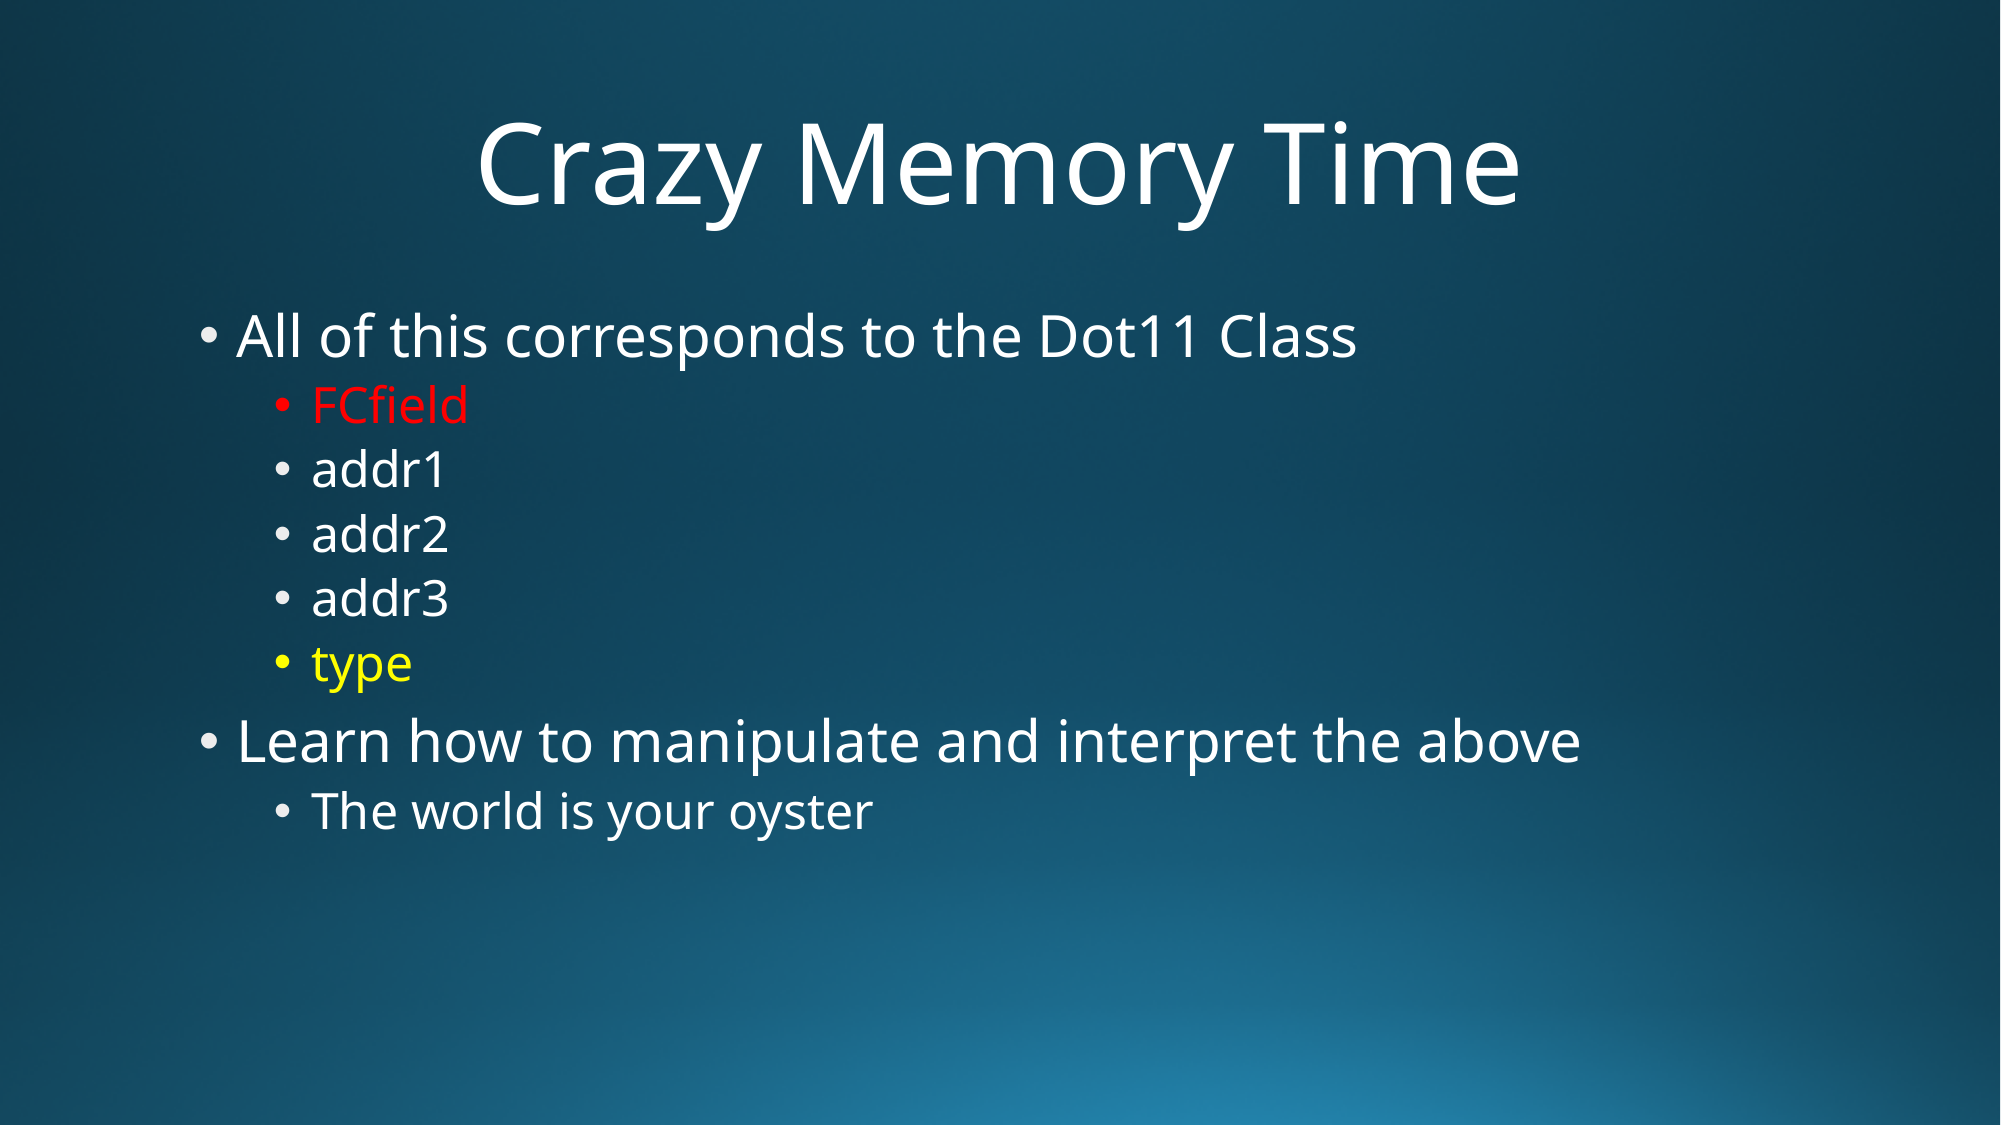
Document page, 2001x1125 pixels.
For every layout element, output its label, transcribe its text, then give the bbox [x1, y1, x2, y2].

list All of this corresponds to the Dot11 Class FCfield addr1 addr2 addr3 type Learn how to manipulate and interpret the above The world is your oyster [183, 299, 1863, 1014]
picture [0, 0, 2001, 1125]
title Crazy Memory Time [137, 59, 1863, 278]
